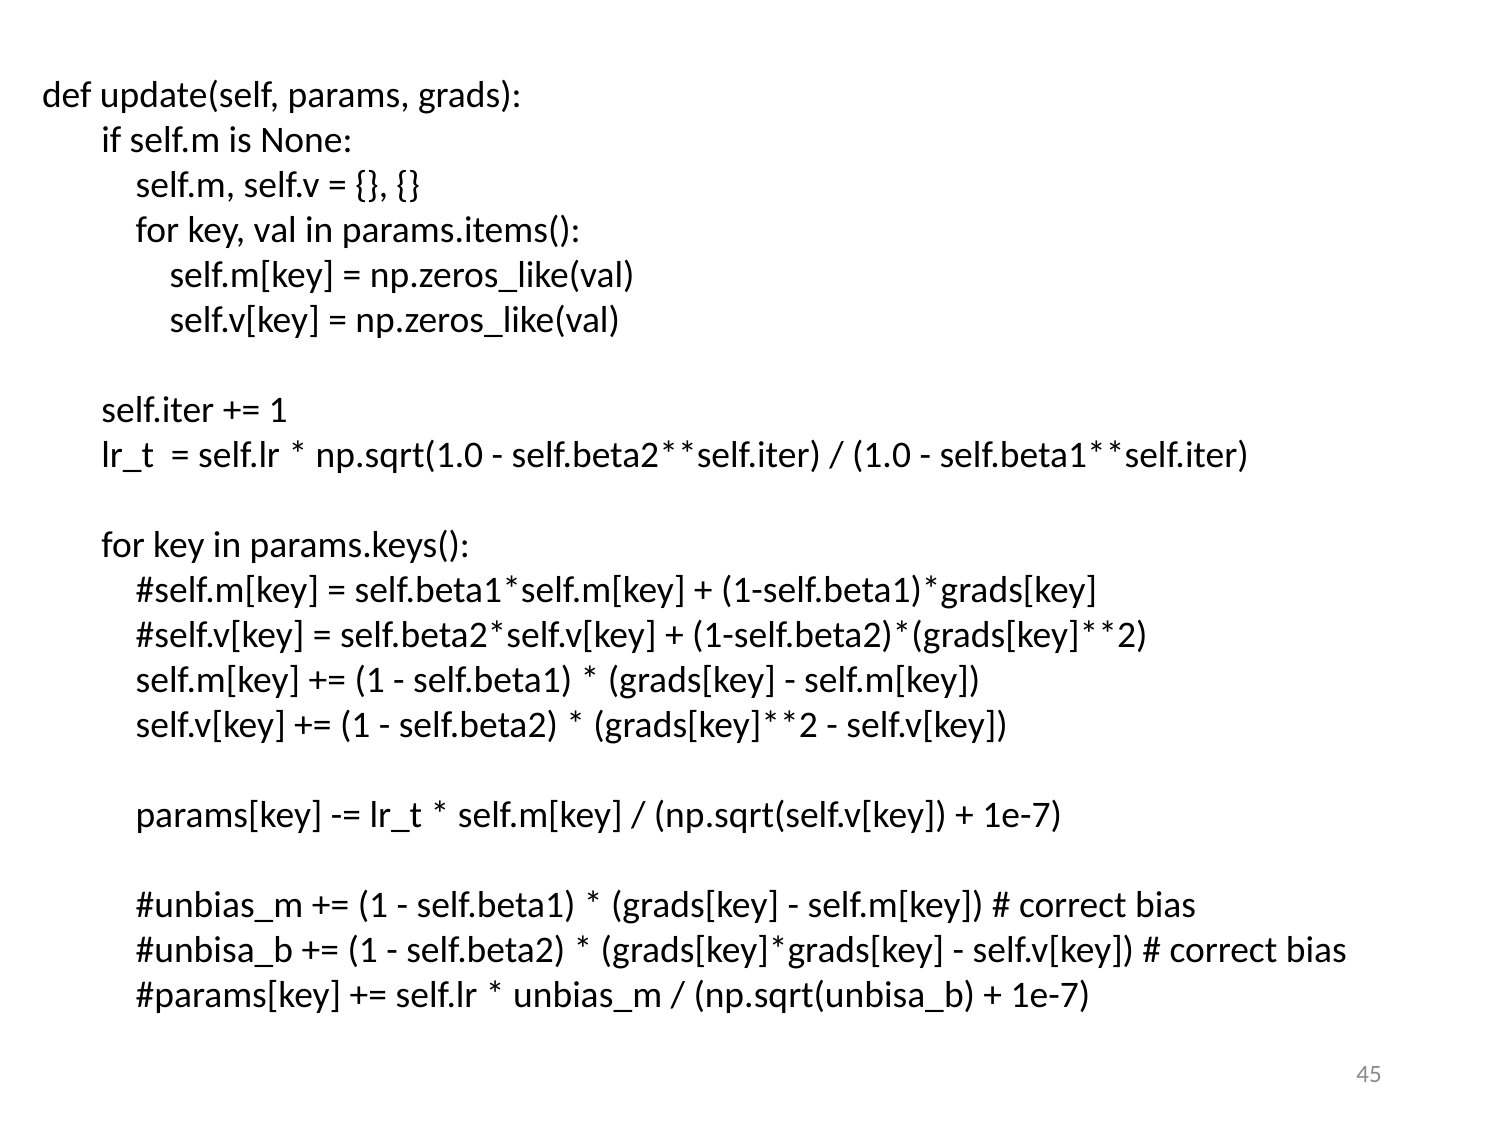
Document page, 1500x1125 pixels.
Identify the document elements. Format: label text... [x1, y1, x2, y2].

slide_number 45 [1059, 1042, 1397, 1103]
text_box def update(self, params, grads): if self.m is None: self.m, self.v = {}, {} for key, val in params.items(): self.m[key] = np.zeros_like(val) self.v[key] = np.zeros_like(val) self.iter += 1 lr_t = self.lr * np.sqrt(1.0 - self.beta2**self.iter) / (1.0 - self.beta1**self.iter) for key in params.keys(): #self.m[key] = self.beta1*self.m[key] + (1-self.beta1)*grads[key] #self.v[key] = self.beta2*self.v[key] + (1-self.beta2)*(grads[key]**2) self.m[key] += (1 - self.beta1) * (grads[key] - self.m[key]) self.v[key] += (1 - self.beta2) * (grads[key]**2 - self.v[key]) params[key] -= lr_t * self.m[key] / (np.sqrt(self.v[key]) + 1e-7) #unbias_m += (1 - self.beta1) * (grads[key] - self.m[key]) # correct bias #unbisa_b += (1 - self.beta2) * (grads[key]*grads[key] - self.v[key]) # correct bias #params[key] += self.lr * unbias_m / (np.sqrt(unbisa_b) + 1e-7) [18, 62, 1441, 1023]
